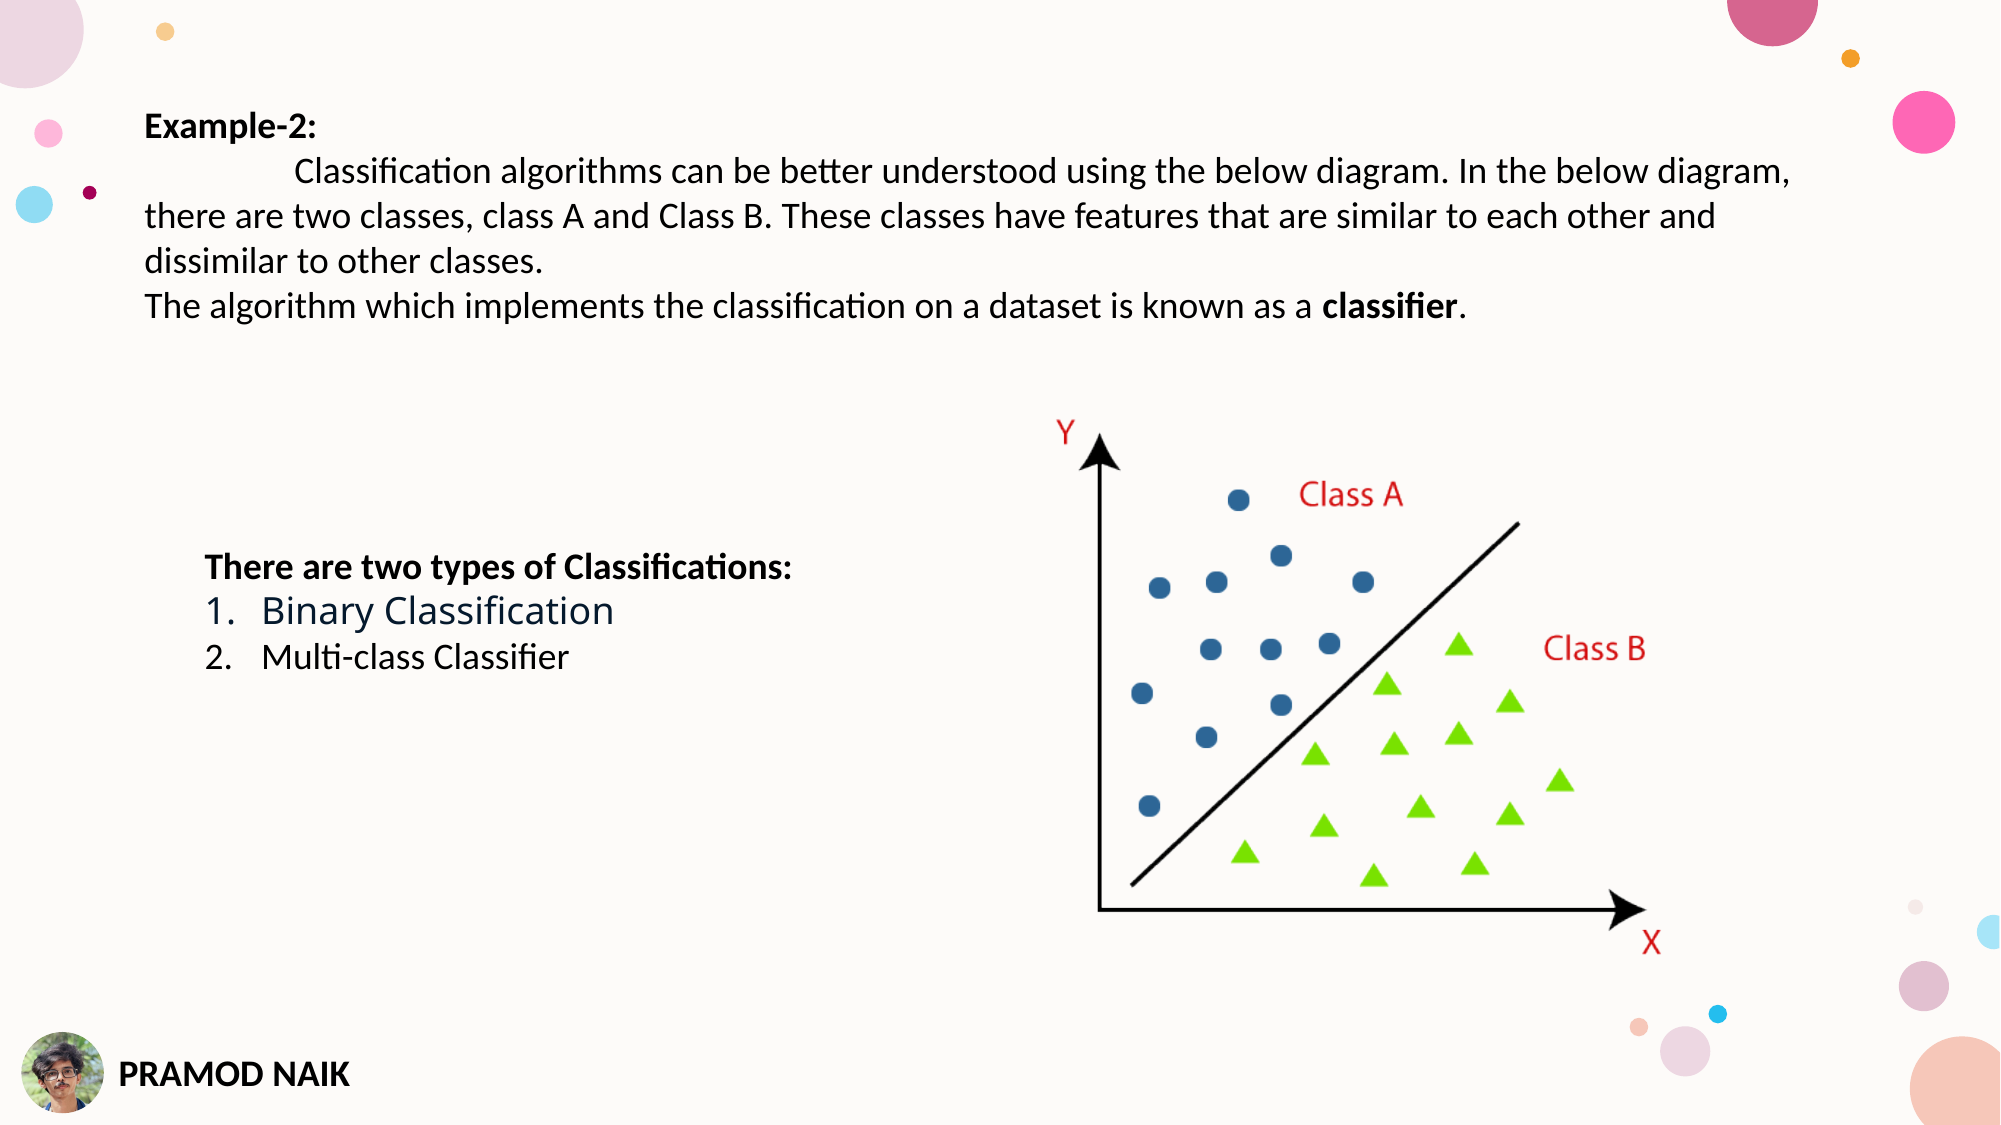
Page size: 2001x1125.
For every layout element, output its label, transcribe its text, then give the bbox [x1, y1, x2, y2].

picture [21, 1031, 104, 1114]
picture [1045, 409, 1673, 965]
text_box Example-2: Classification algorithms can be better understood using the below diagram. In the below diagram, there are two classes, class A and Class B. These classes have features that are similar to each other and dissimilar to other classes. The algorithm which implements the classification on a dataset is known as a classifier. [129, 93, 1857, 334]
text_box There are two types of Classifications: Binary Classification Multi-class Classifier [189, 534, 955, 730]
